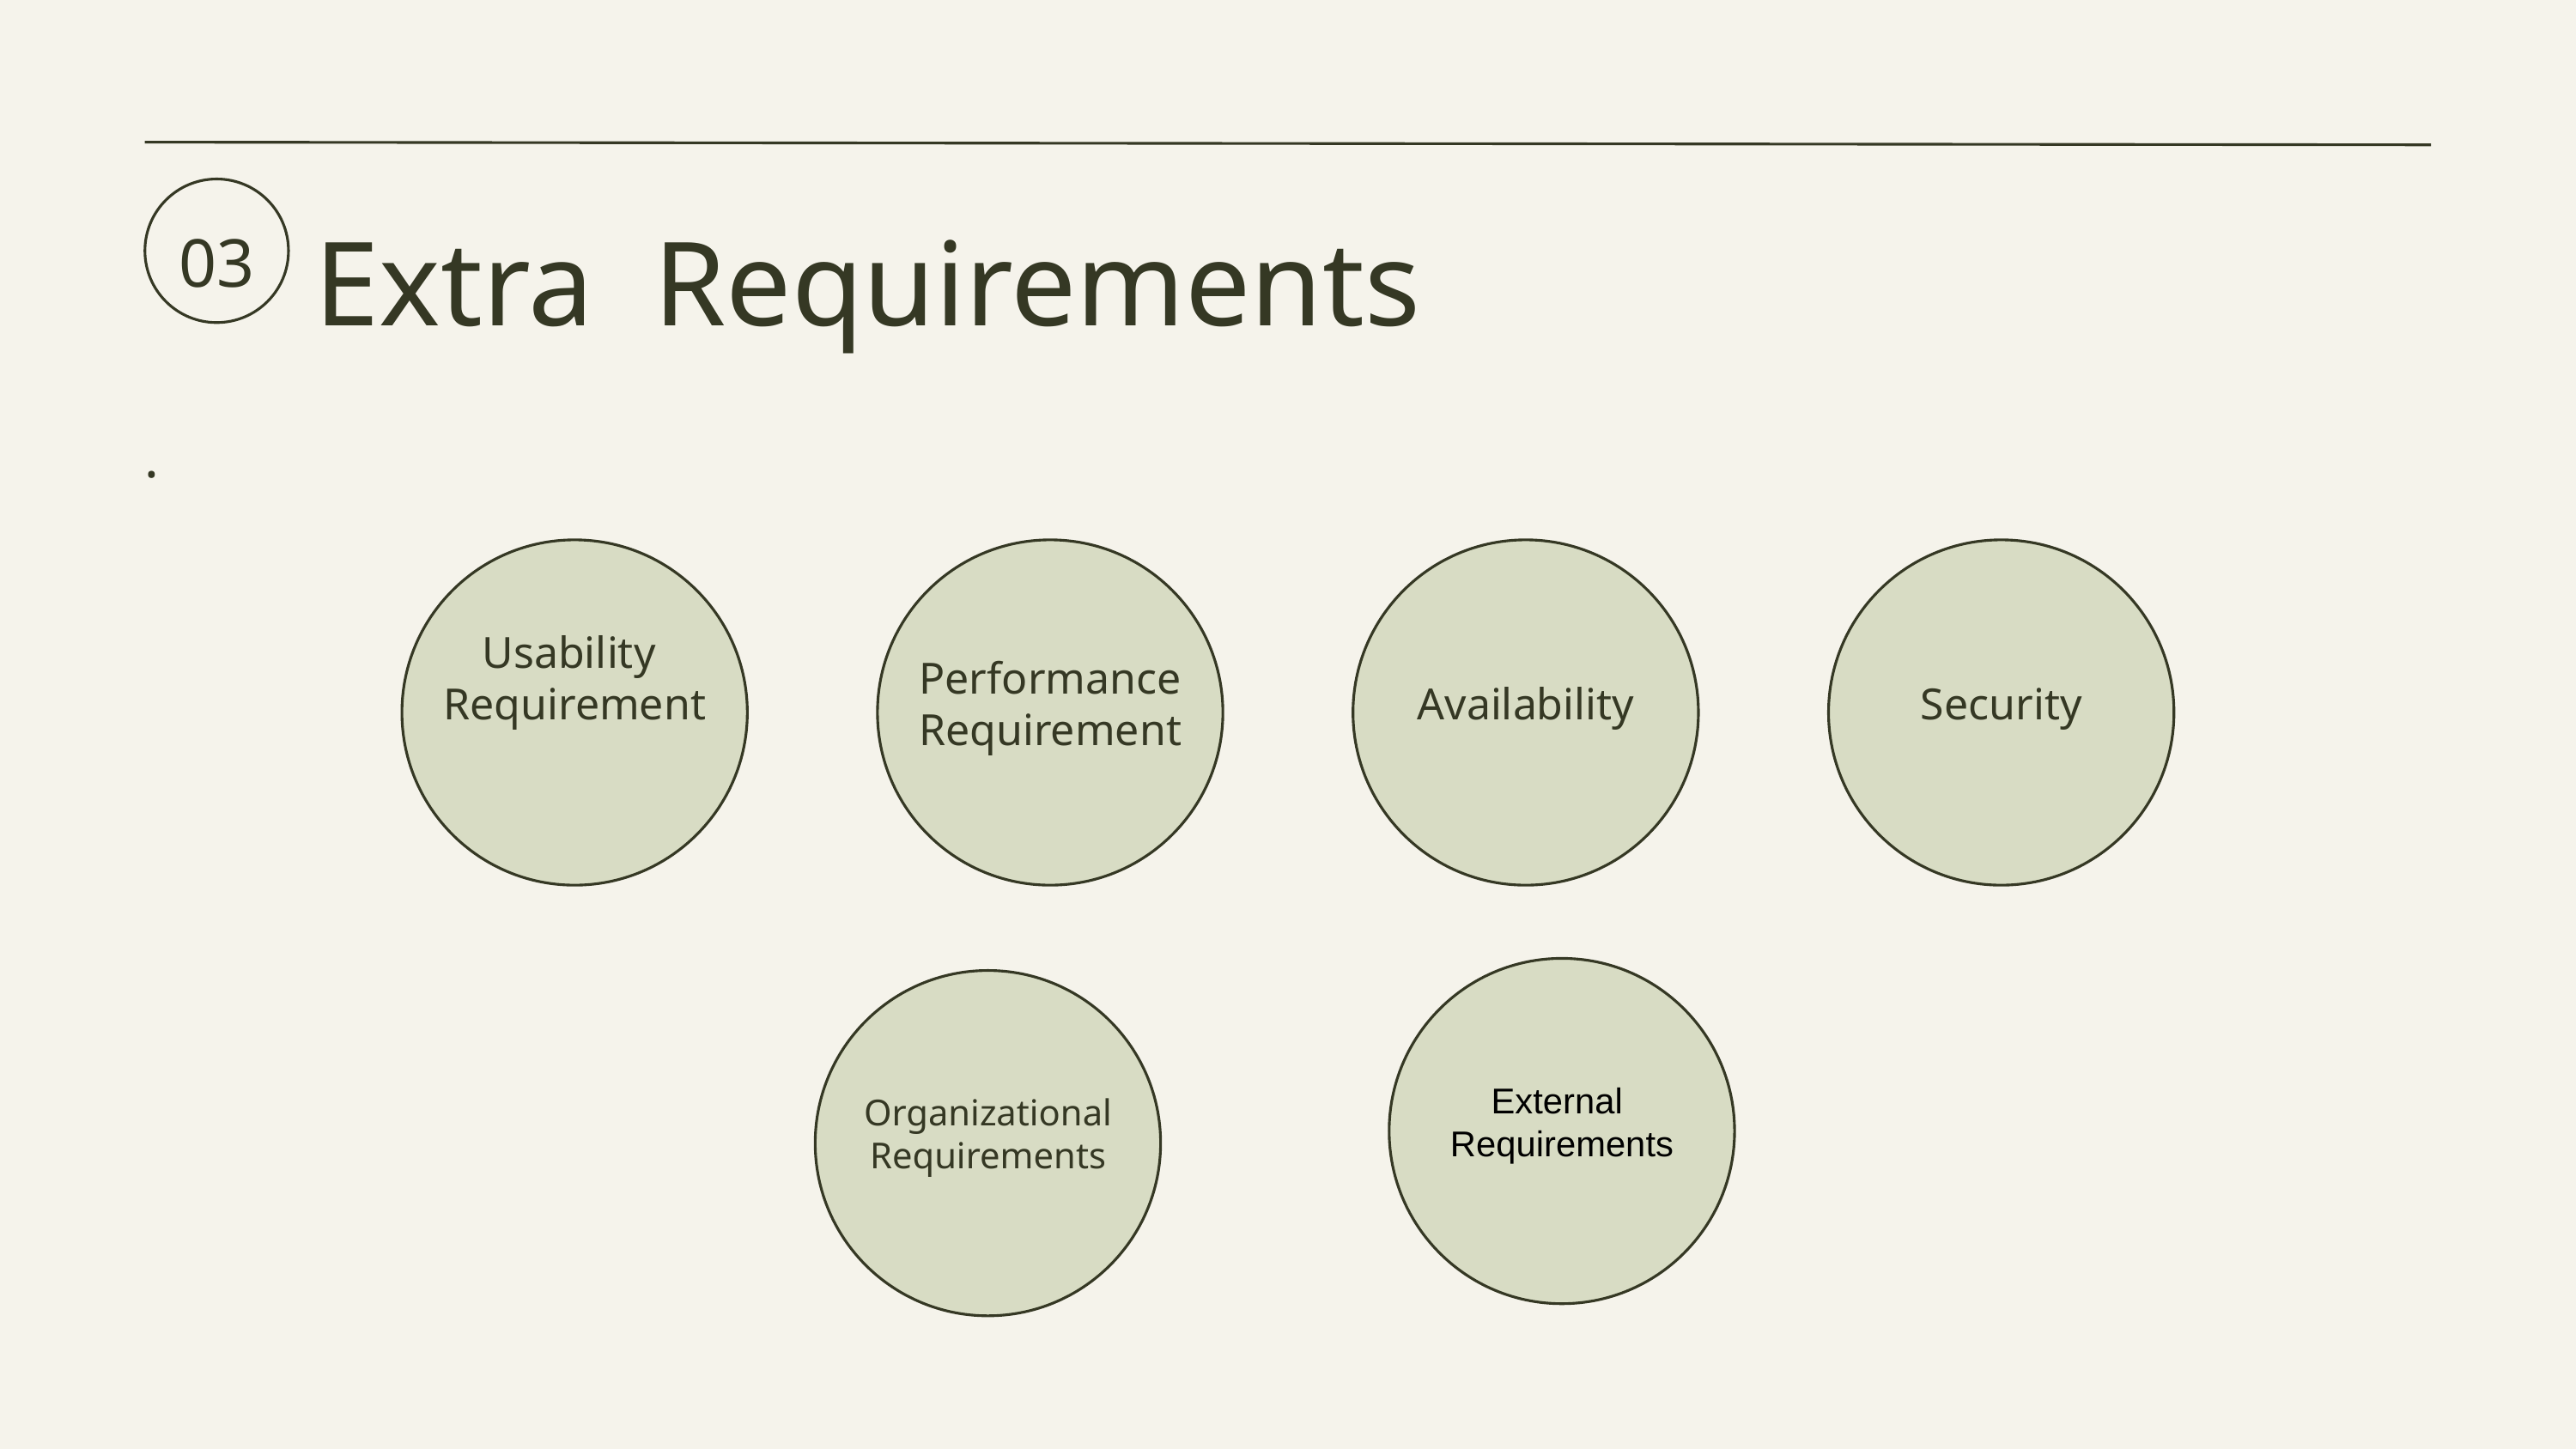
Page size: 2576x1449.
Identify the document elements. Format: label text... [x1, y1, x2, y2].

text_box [815, 970, 1161, 1317]
text_box . [144, 397, 2432, 488]
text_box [1352, 539, 1699, 886]
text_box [1388, 958, 1735, 1304]
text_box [877, 539, 1224, 886]
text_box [401, 539, 748, 886]
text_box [144, 142, 2432, 145]
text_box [144, 179, 289, 323]
text_box Extra Requirements [314, 181, 2432, 349]
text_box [1828, 539, 2175, 886]
